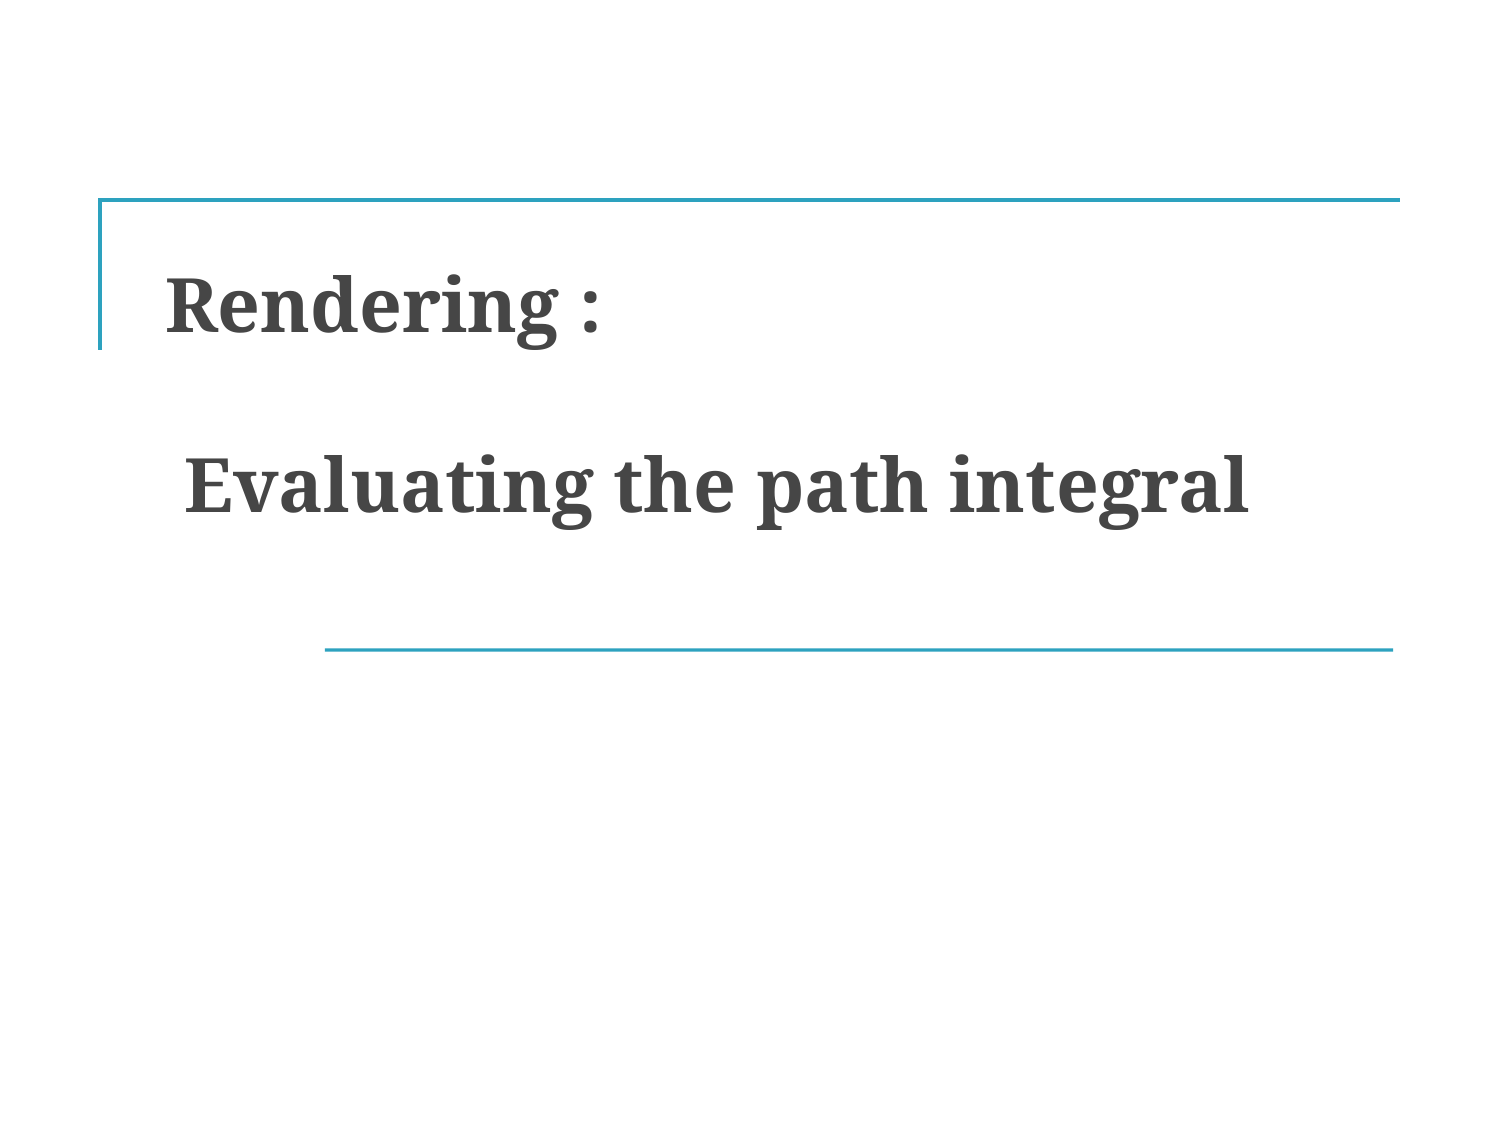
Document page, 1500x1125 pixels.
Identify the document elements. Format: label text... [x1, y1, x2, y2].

title Rendering : Evaluating the path integral [149, 249, 1401, 538]
